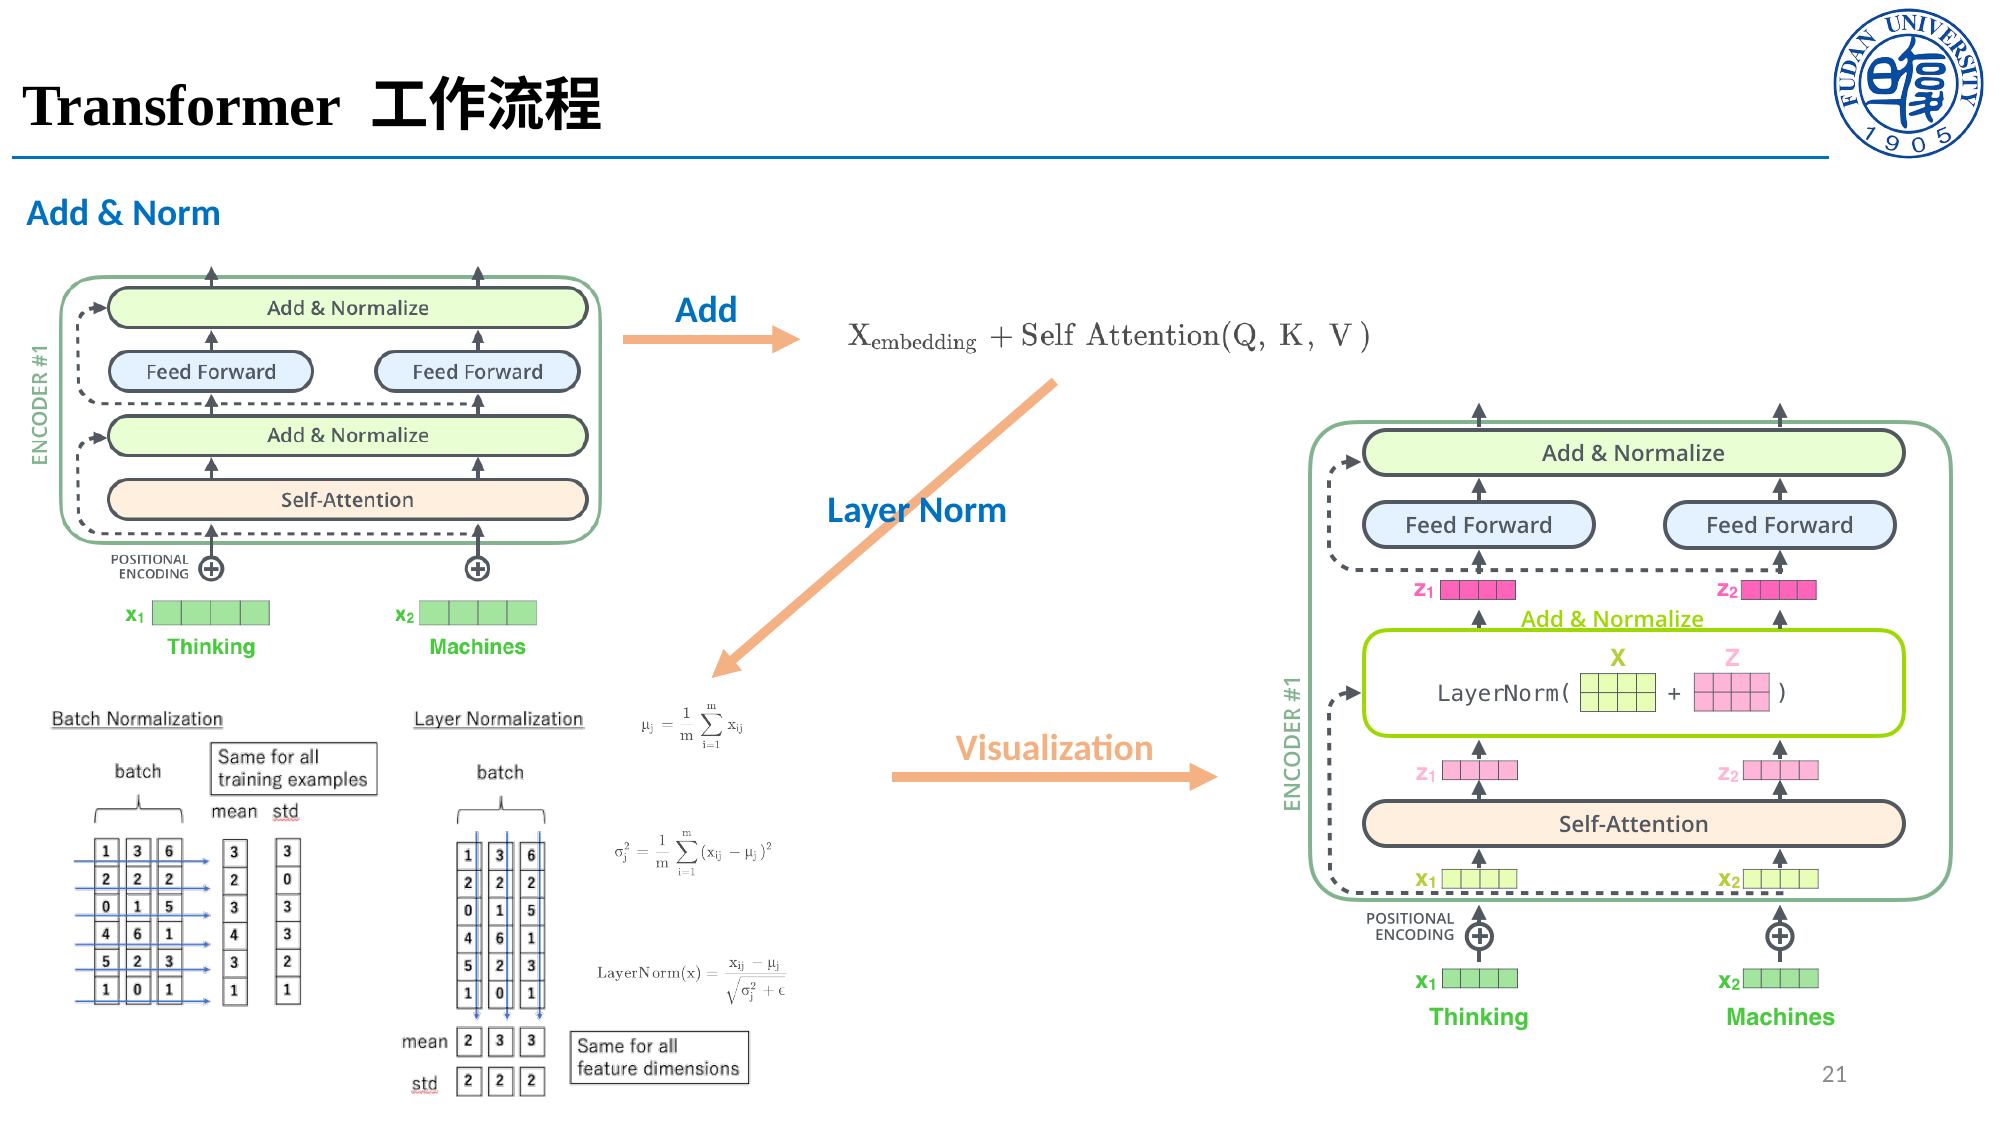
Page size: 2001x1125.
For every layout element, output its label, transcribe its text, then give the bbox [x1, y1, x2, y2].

picture [24, 251, 791, 1113]
text_box Visualization [927, 715, 1182, 776]
text_box Add & Norm [11, 158, 679, 240]
picture [1828, 1, 1989, 162]
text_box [711, 381, 1055, 678]
text_box Add [622, 277, 791, 338]
slide_number 21 [1412, 1046, 1863, 1103]
text_box Transformer 工作流程 [7, 59, 618, 145]
picture [1265, 381, 1976, 1046]
picture [830, 302, 1375, 367]
